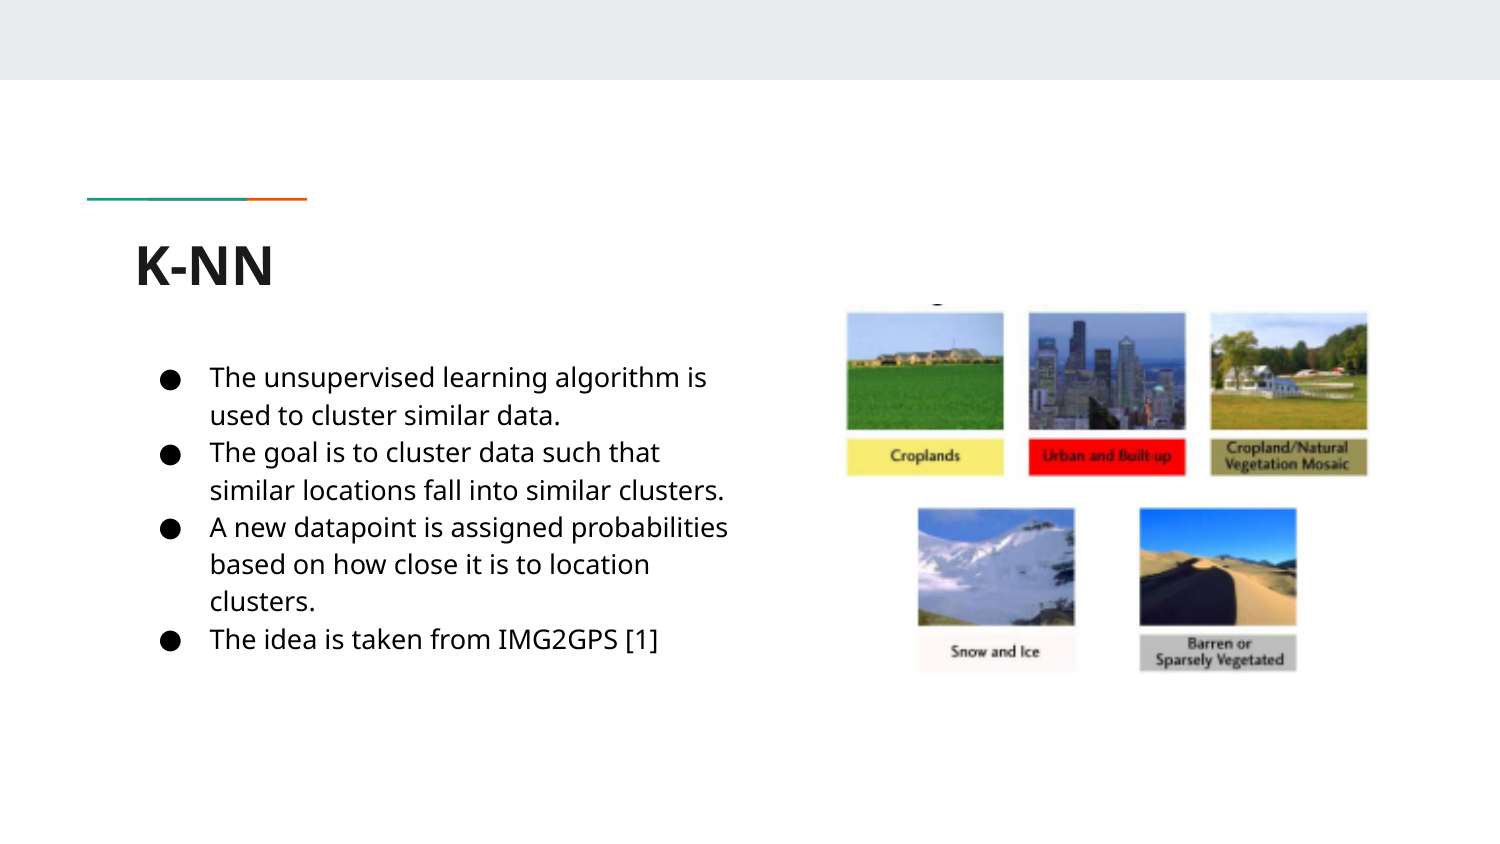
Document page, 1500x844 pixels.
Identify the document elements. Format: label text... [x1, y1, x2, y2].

list The unsupervised learning algorithm is used to cluster similar data. The goal is to cluster data such that similar locations fall into similar clusters. A new datapoint is assigned probabilities based on how close it is to location clusters. The idea is taken from IMG2GPS [1] [119, 341, 750, 712]
picture [838, 303, 1382, 676]
title K-NN [119, 216, 1381, 305]
